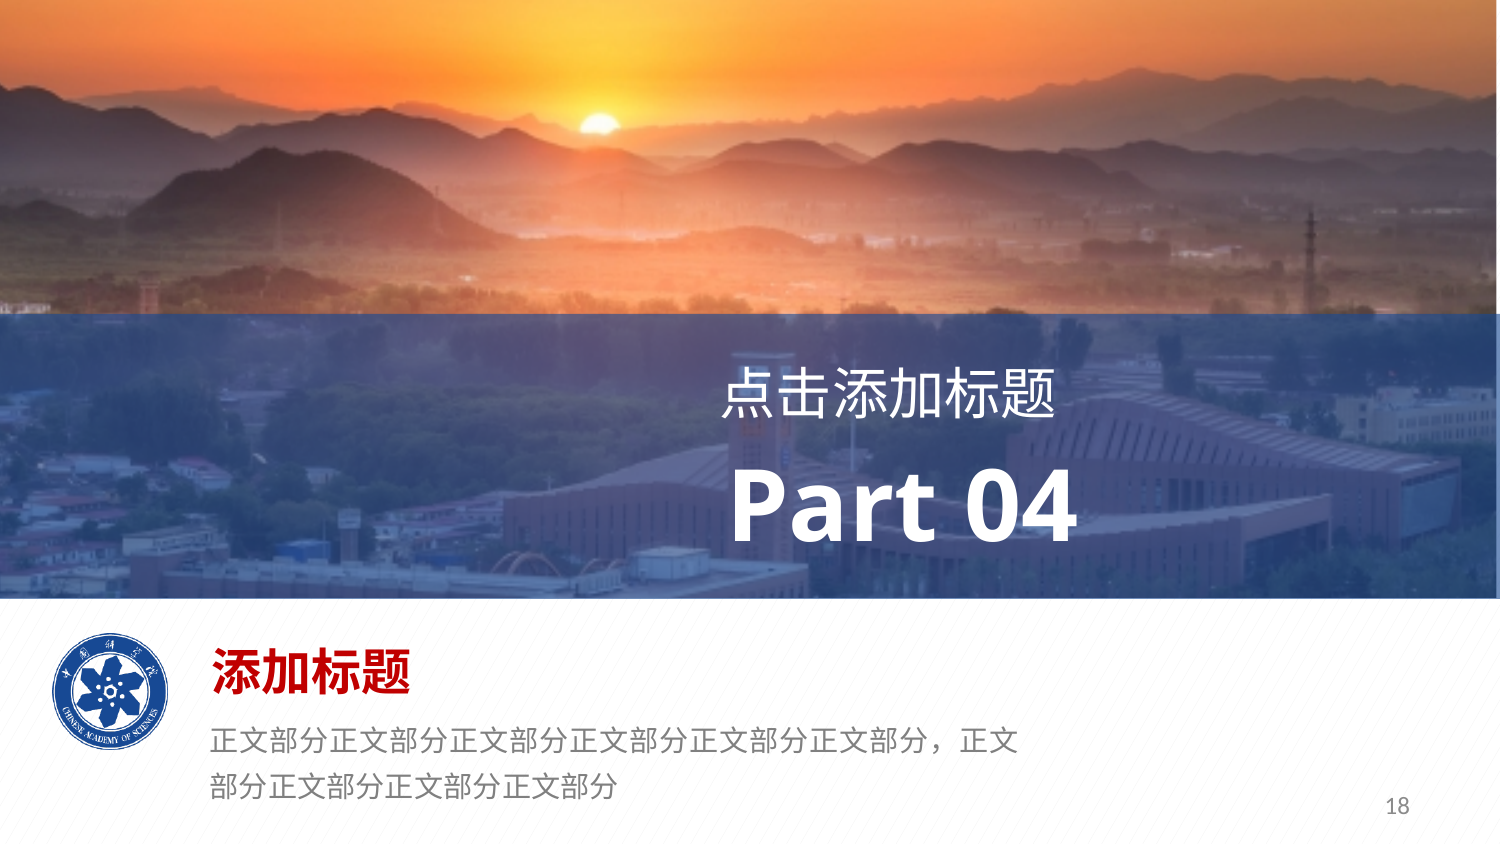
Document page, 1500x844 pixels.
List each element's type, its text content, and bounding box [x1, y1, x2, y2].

picture [0, 0, 1497, 598]
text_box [194, 633, 1034, 808]
picture [51, 633, 168, 750]
slide_number 18 [1074, 782, 1425, 827]
